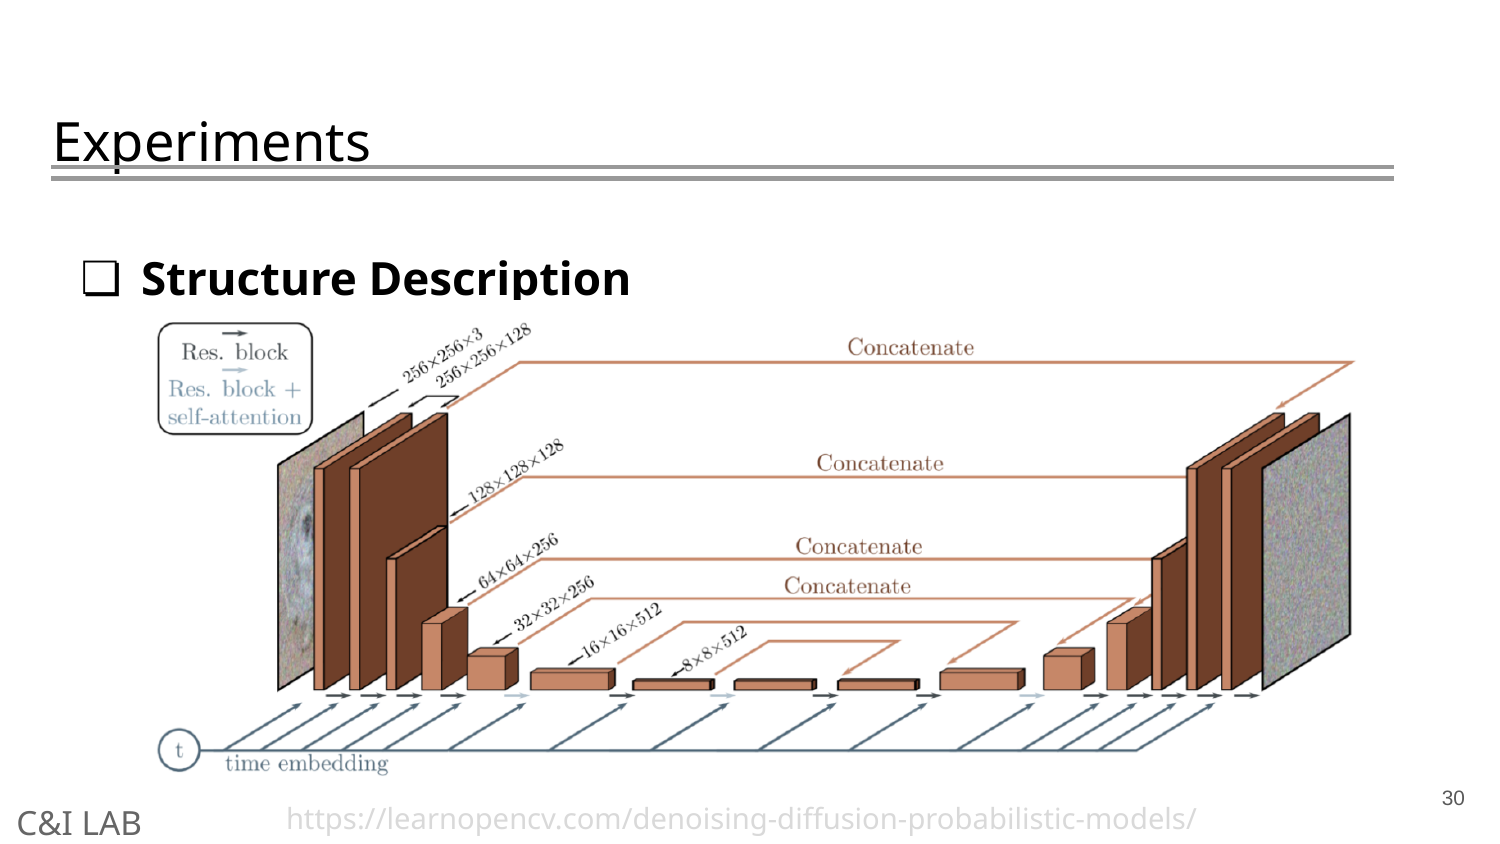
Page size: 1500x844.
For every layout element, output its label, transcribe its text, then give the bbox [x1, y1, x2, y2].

title Experiments [37, 92, 1435, 187]
text_box C&I LAB [1, 801, 1500, 844]
picture [113, 299, 1390, 786]
text_box https://learnopencv.com/denoising-diffusion-probabilistic-models/ [269, 794, 1215, 843]
slide_number 30 [1389, 764, 1480, 801]
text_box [50, 166, 1395, 179]
list Structure Description [51, 226, 1449, 321]
